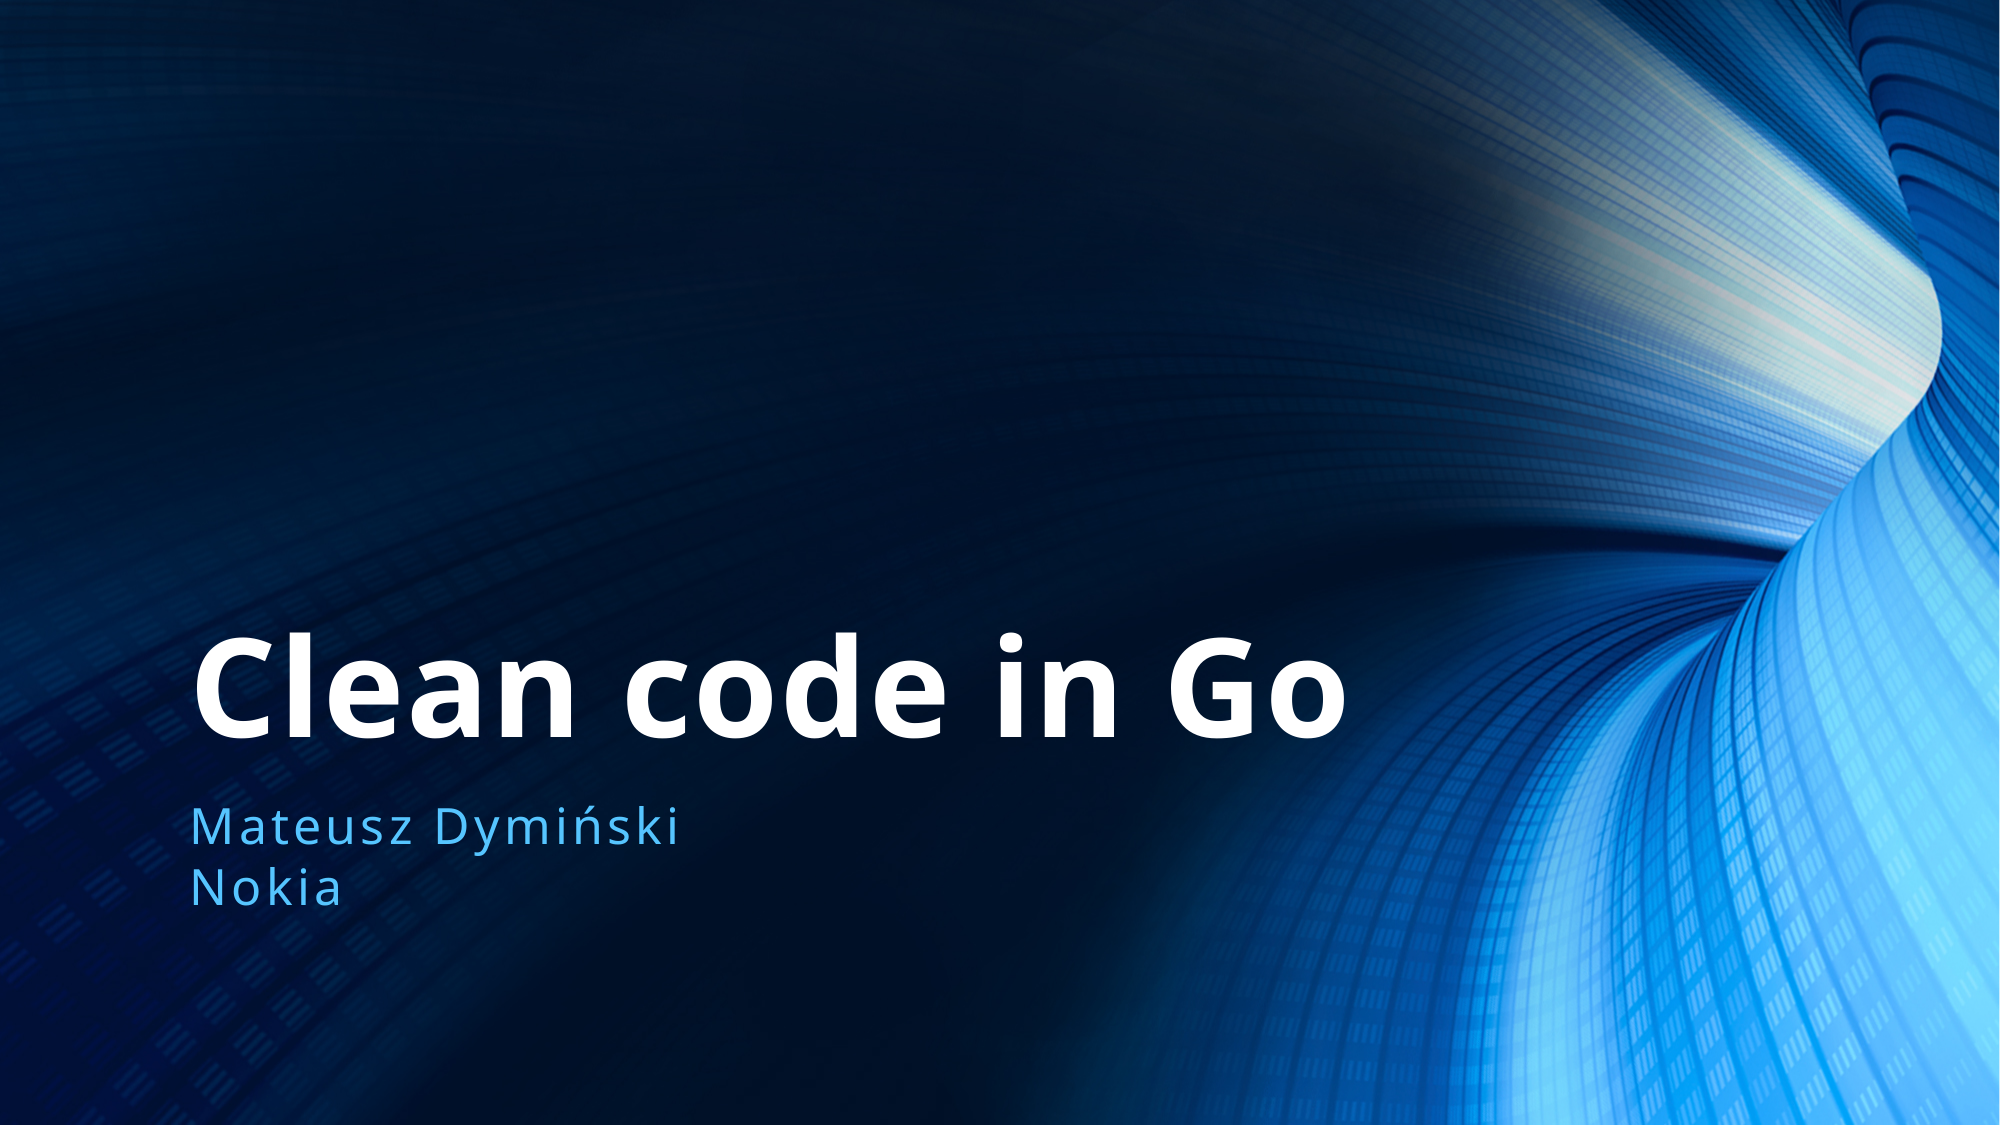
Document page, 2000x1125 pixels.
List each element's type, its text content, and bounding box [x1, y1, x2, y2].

title Clean code in Go [174, 299, 1525, 775]
picture [0, 0, 2000, 1125]
subtitle Mateusz Dymiński Nokia [174, 787, 1525, 988]
